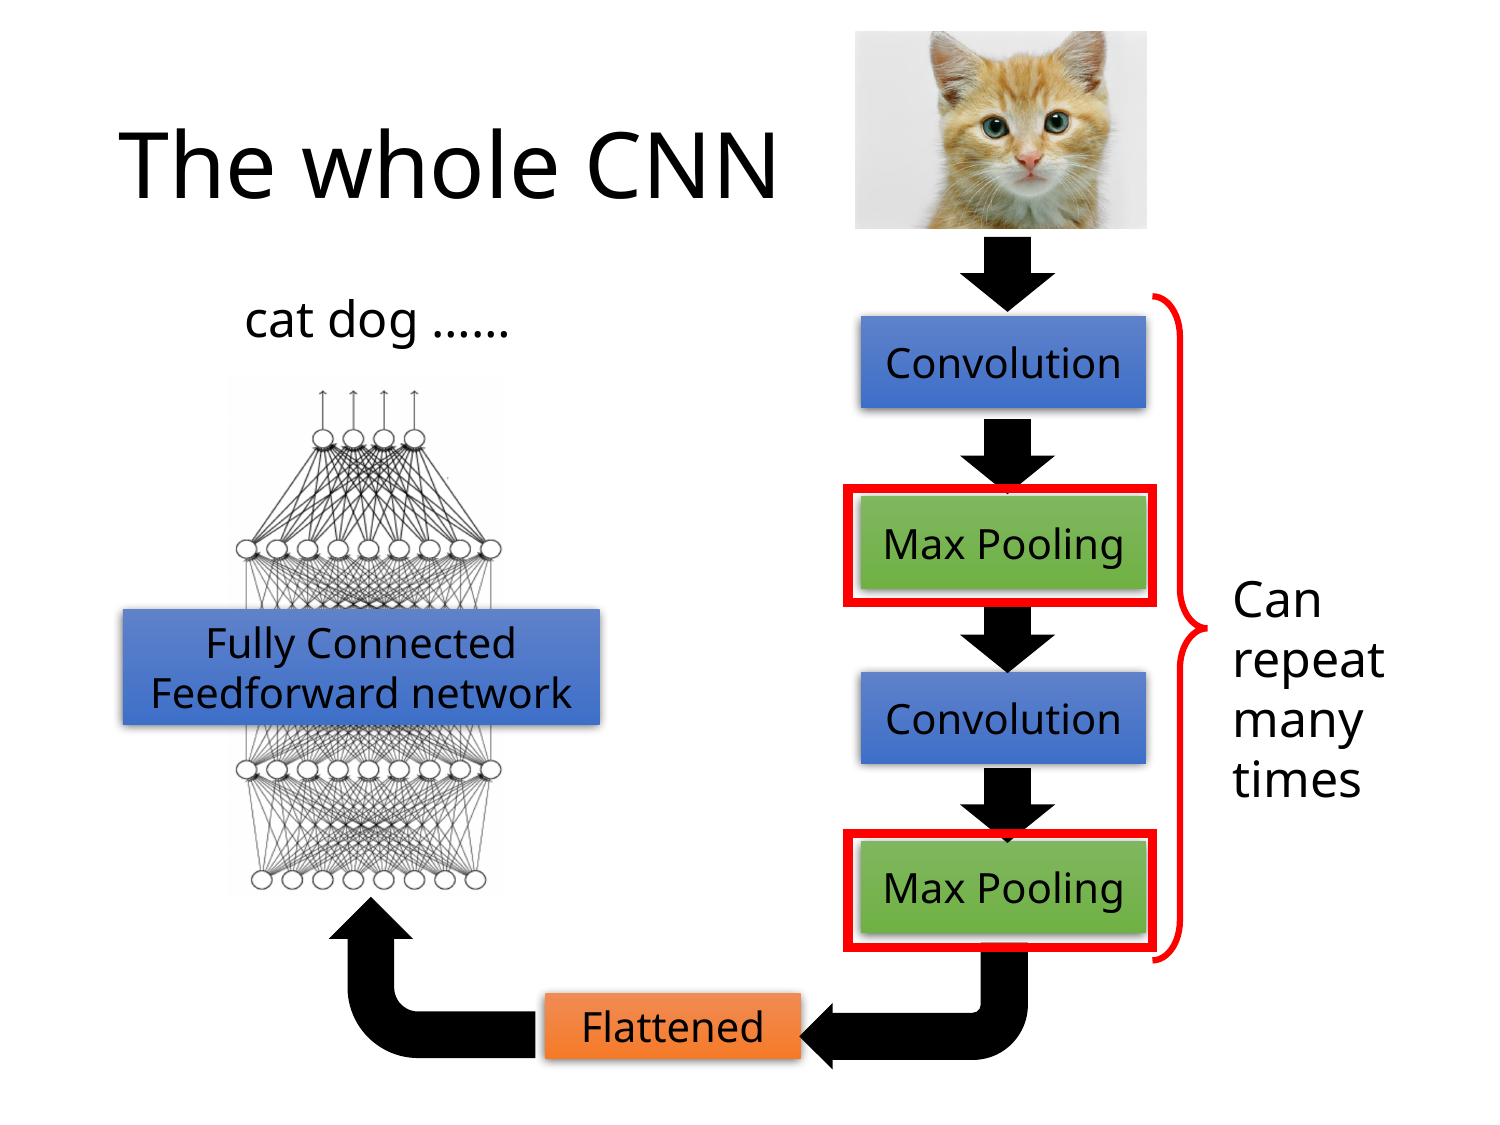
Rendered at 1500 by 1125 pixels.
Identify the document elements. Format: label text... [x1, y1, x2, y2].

text_box [847, 487, 1154, 604]
text_box [959, 768, 1056, 832]
text_box cat dog …… [209, 279, 546, 355]
picture [855, 31, 1147, 229]
text_box [959, 236, 1056, 312]
text_box [847, 832, 1154, 949]
text_box Can repeat many times [1217, 560, 1496, 815]
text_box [122, 373, 600, 899]
text_box [959, 419, 1056, 487]
text_box Convolution [861, 672, 1146, 764]
text_box [799, 949, 1028, 1070]
text_box Convolution [861, 316, 1146, 408]
title The whole CNN [103, 59, 1397, 278]
text_box [328, 899, 536, 1059]
text_box [1152, 295, 1208, 961]
text_box Flattened [545, 993, 801, 1059]
text_box [959, 604, 1056, 674]
